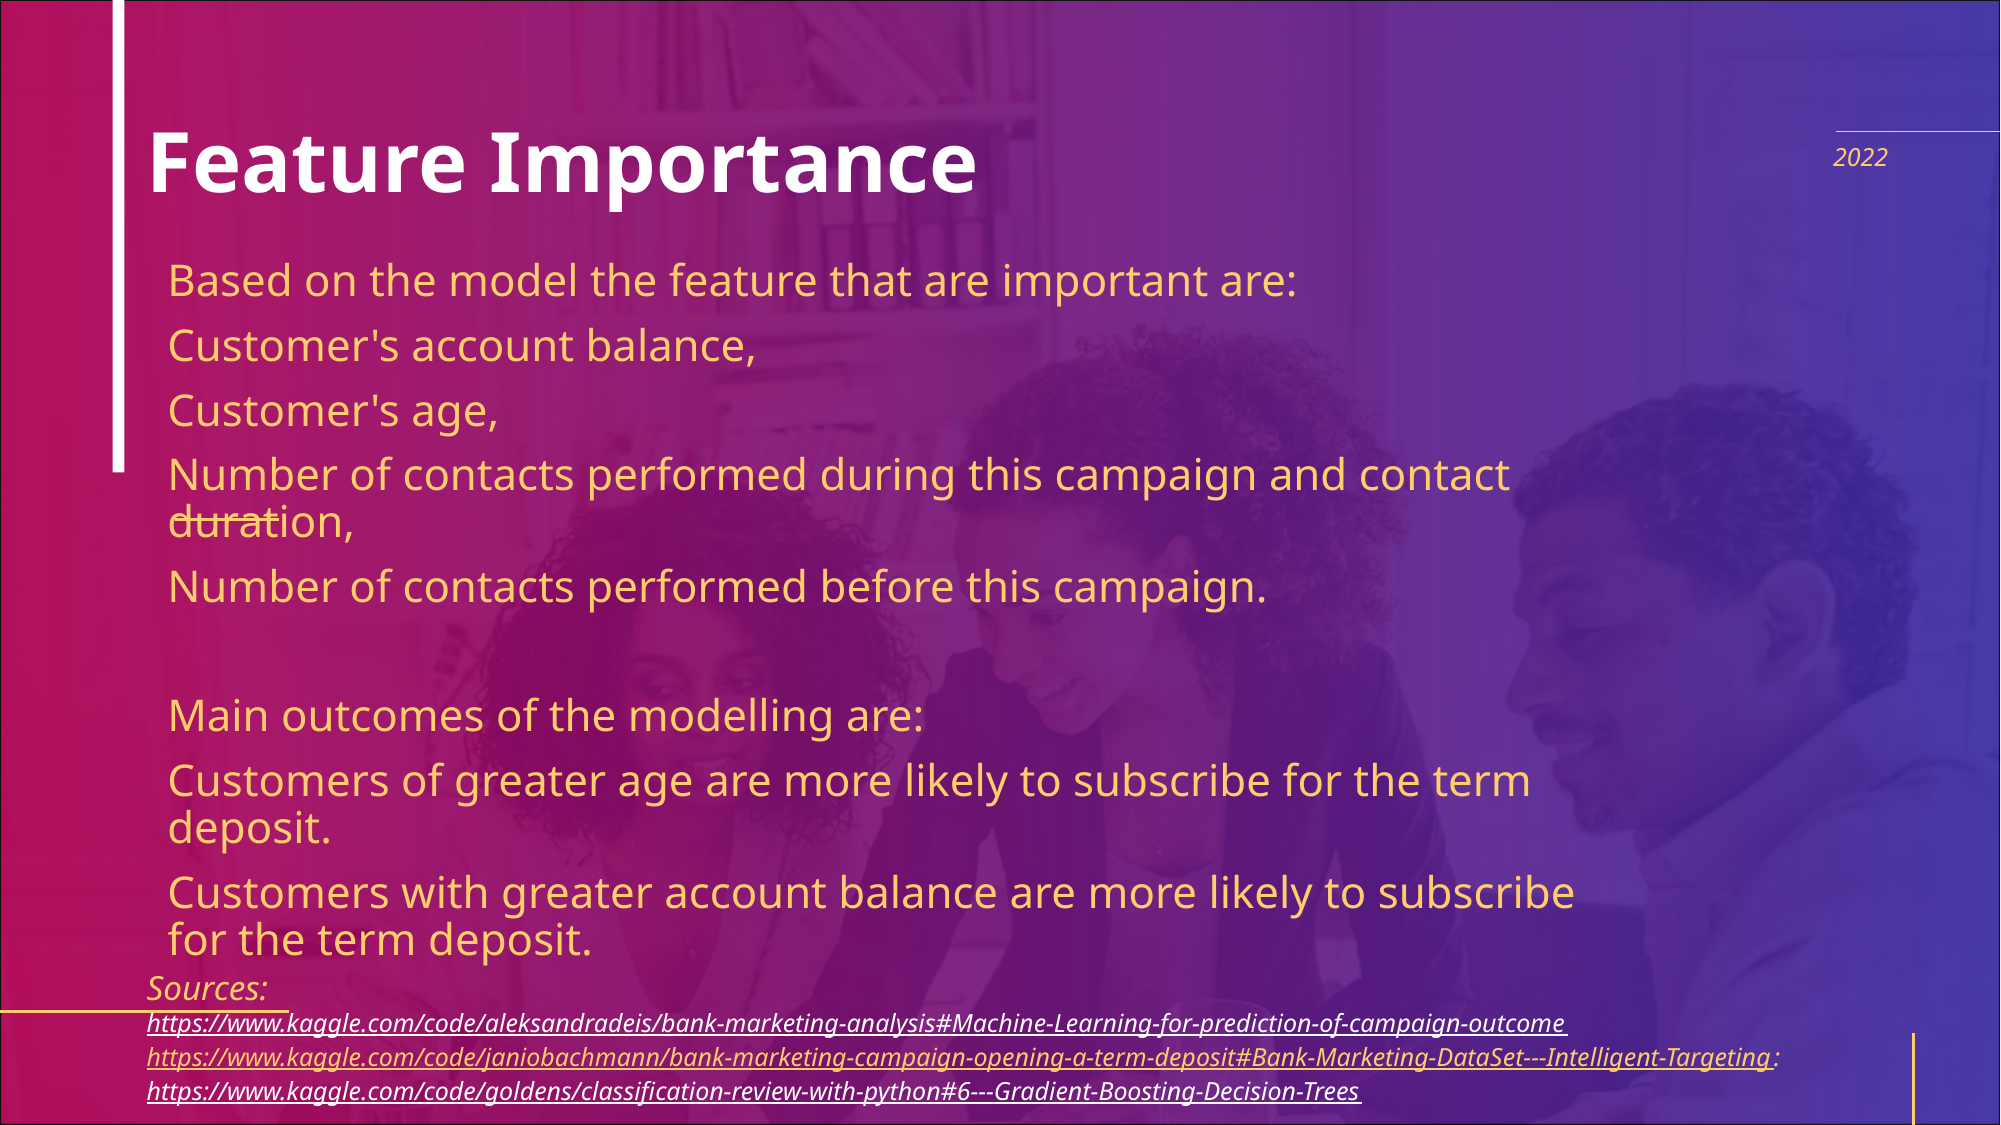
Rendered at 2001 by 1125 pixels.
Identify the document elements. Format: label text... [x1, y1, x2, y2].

title Feature Importance [131, 9, 1339, 218]
list 2022 [1818, 137, 1919, 192]
footer Sources: https://www.kaggle.com/code/aleksandradeis/bank-marketing-analysis#Machine-Learning-for-prediction-of-campaign-outcome https://www.kaggle.com/code/janiobachmann/bank-marketing-campaign-opening-a-term-deposit#Bank-Marketing-DataSet---Intelligent-Targeting: https://www.kaggle.com/code/goldens/classification-review-with-python#6---Gradient-Boosting-Decision-Trees [131, 961, 1819, 1116]
list Based on the model the feature that are important are: Customer's account balance, Customer's age, Number of contacts performed during this campaign and contact duration, Number of contacts performed before this campaign. Main outcomes of the modelling are: Customers of greater age are more likely to subscribe for the term deposit. Customers with greater account balance are more likely to subscribe for the term deposit. [152, 251, 1624, 961]
